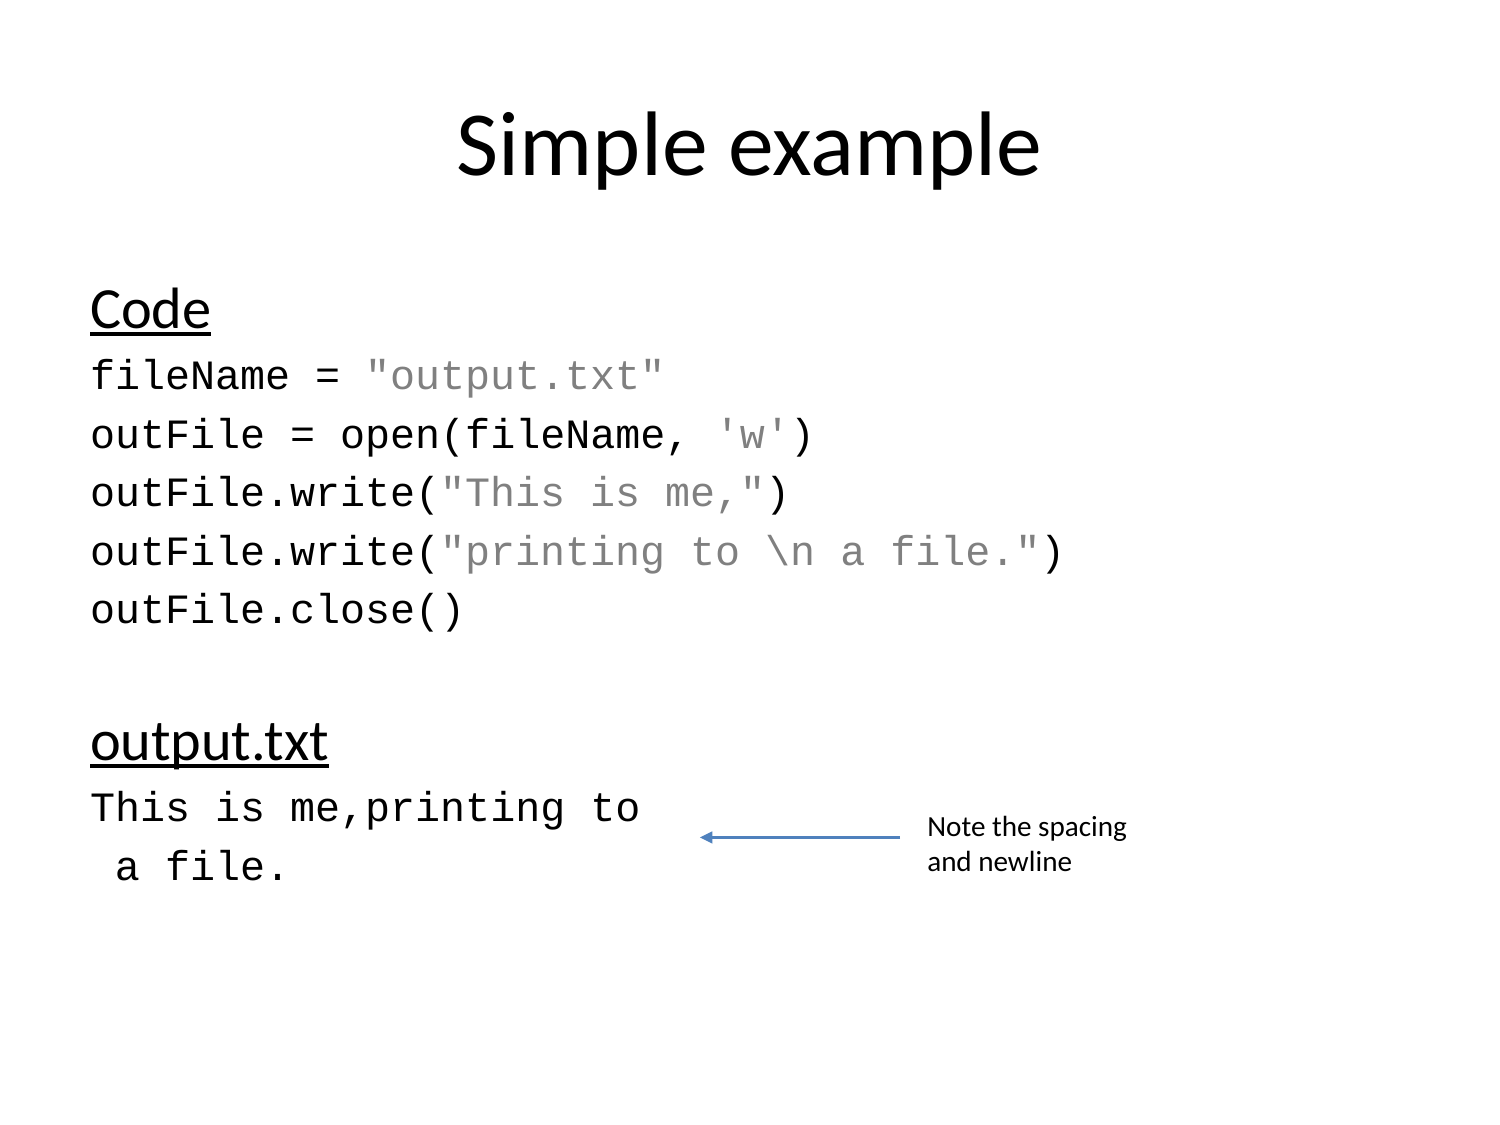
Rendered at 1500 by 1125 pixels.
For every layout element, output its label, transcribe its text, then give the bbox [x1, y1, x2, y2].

text_box Note the spacing and newline [912, 799, 1175, 885]
list Code fileName = "output.txt" outFile = open(fileName, 'w') outFile.write("This is me,") outFile.write("printing to \n a file.") outFile.close() output.txt This is me,printing to a file. [75, 262, 1425, 1005]
title Simple example [75, 45, 1425, 233]
